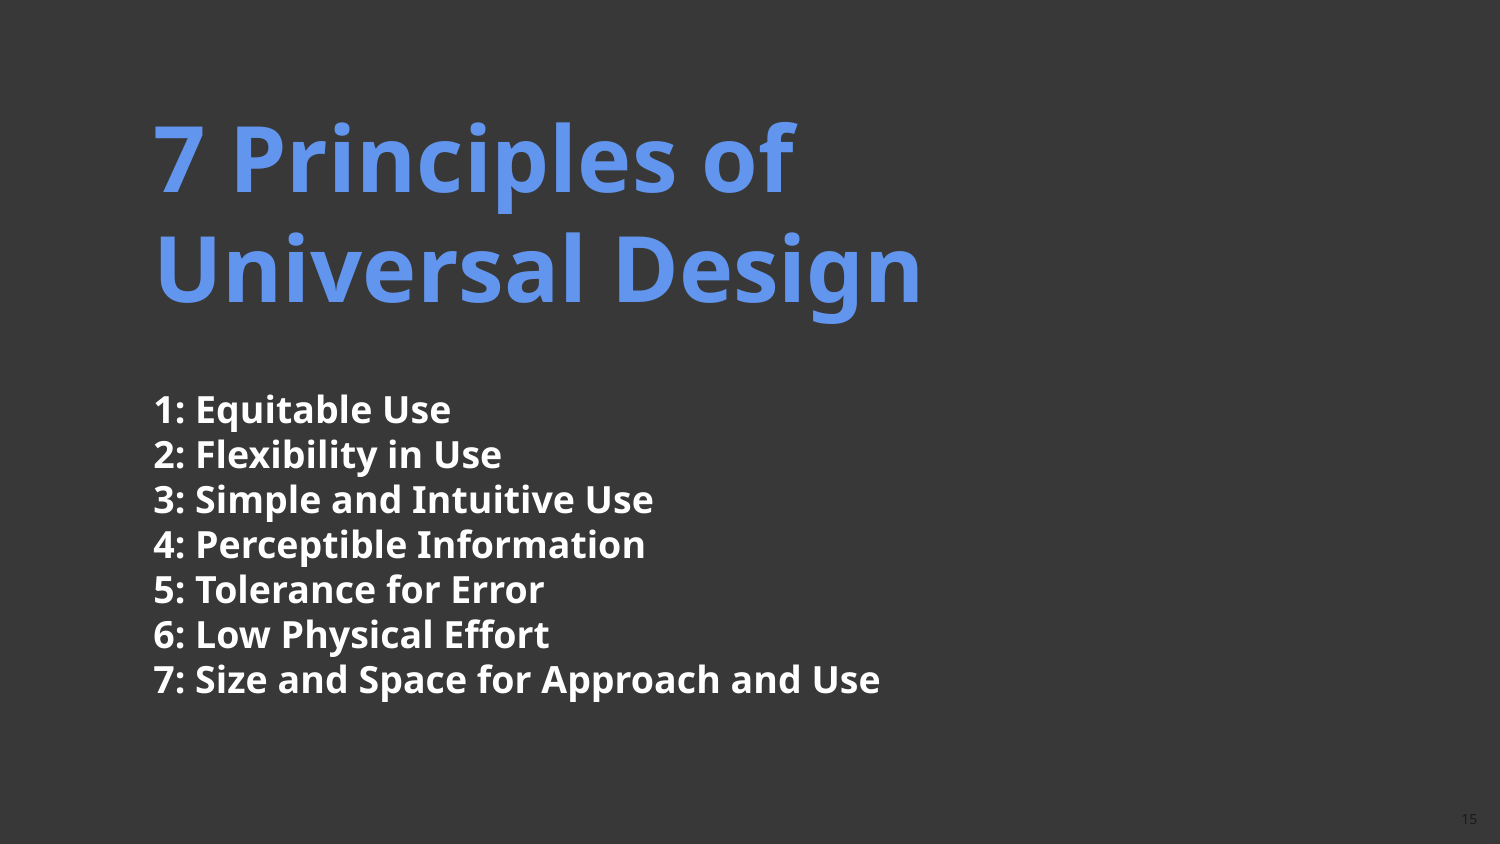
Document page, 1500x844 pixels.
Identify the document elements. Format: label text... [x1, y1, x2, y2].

list 7 Principles of Universal Design 1: Equitable Use 2: Flexibility in Use 3: Simple and Intuitive Use 4: Perceptible Information 5: Tolerance for Error 6: Low Physical Effort 7: Size and Space for Approach and Use [138, 143, 1393, 723]
